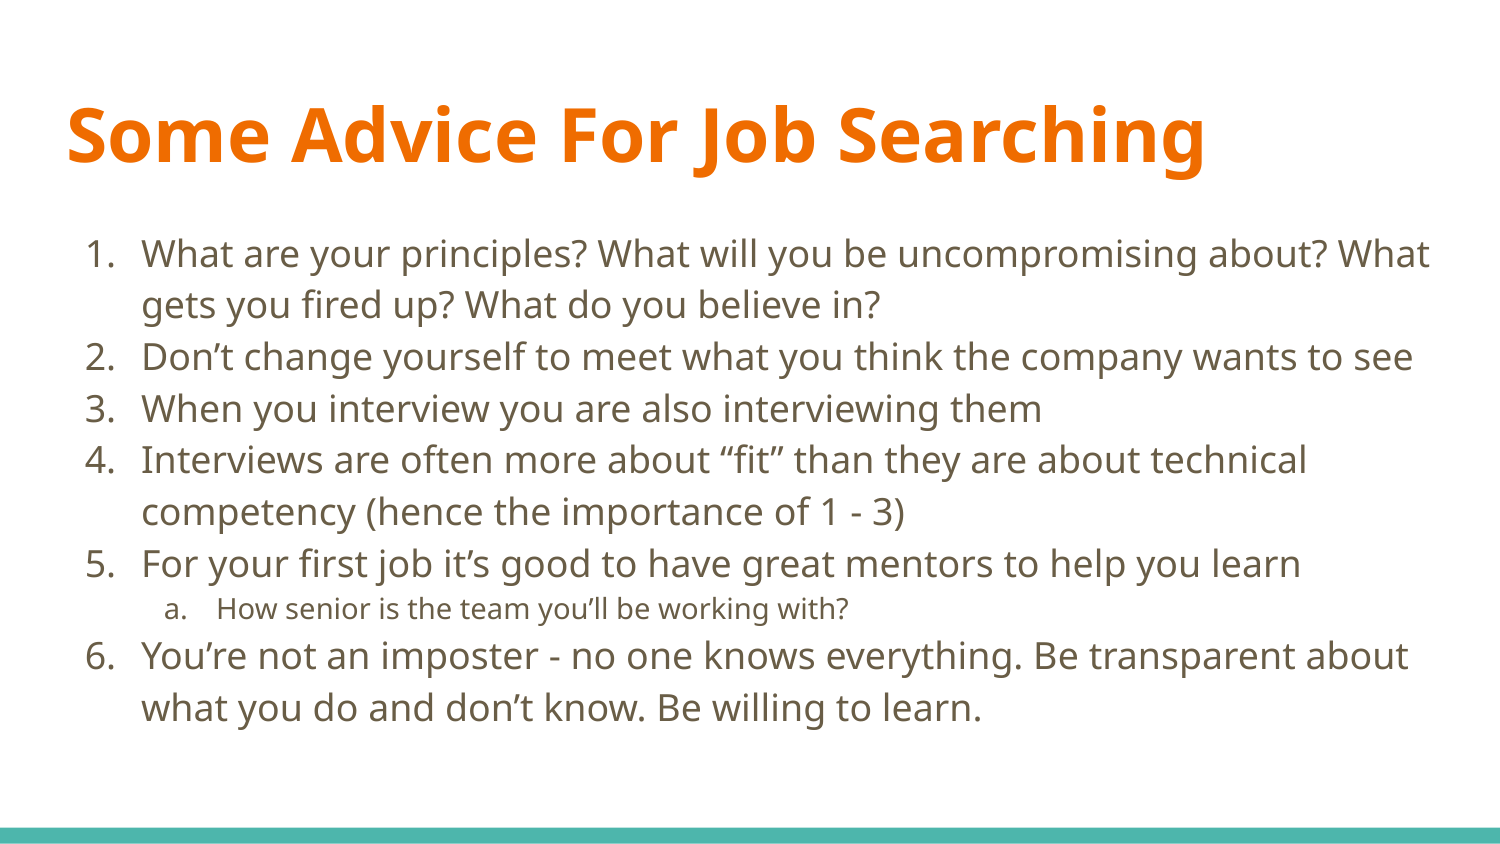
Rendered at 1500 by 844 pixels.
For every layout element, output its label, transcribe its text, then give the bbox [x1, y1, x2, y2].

list What are your principles? What will you be uncompromising about? What gets you fired up? What do you believe in? Don’t change yourself to meet what you think the company wants to see When you interview you are also interviewing them Interviews are often more about “fit” than they are about technical competency (hence the importance of 1 - 3) For your first job it’s good to have great mentors to help you learn How senior is the team you’ll be working with? You’re not an imposter - no one knows everything. Be transparent about what you do and don’t know. Be willing to learn. [51, 207, 1449, 750]
title Some Advice For Job Searching [51, 72, 1449, 189]
